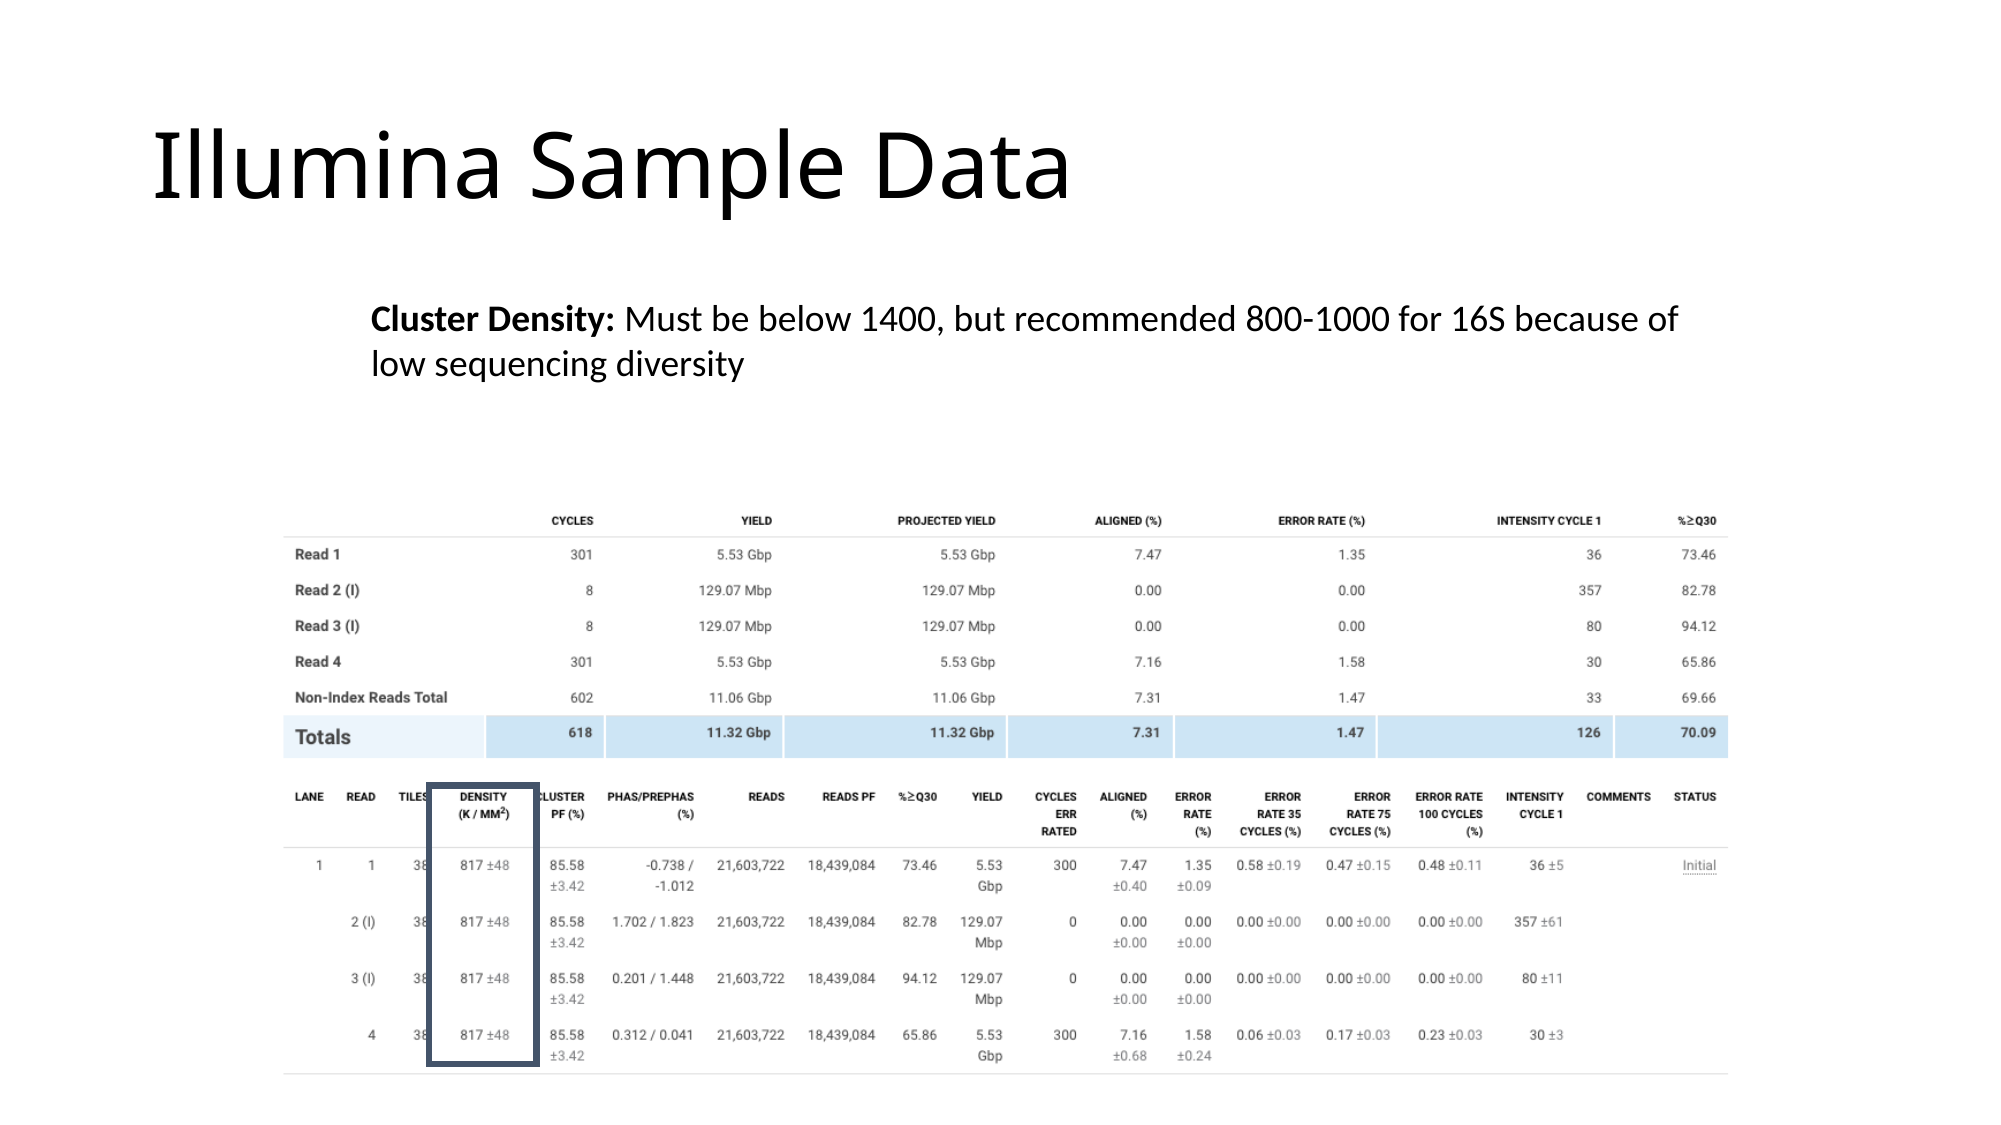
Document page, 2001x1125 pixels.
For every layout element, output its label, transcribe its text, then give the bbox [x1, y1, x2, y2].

picture [249, 481, 1750, 1086]
title Illumina Sample Data [137, 59, 1863, 278]
text_box Cluster Density: Must be below 1400, but recommended 800-1000 for 16S because of low sequencing diversity [356, 287, 1697, 437]
